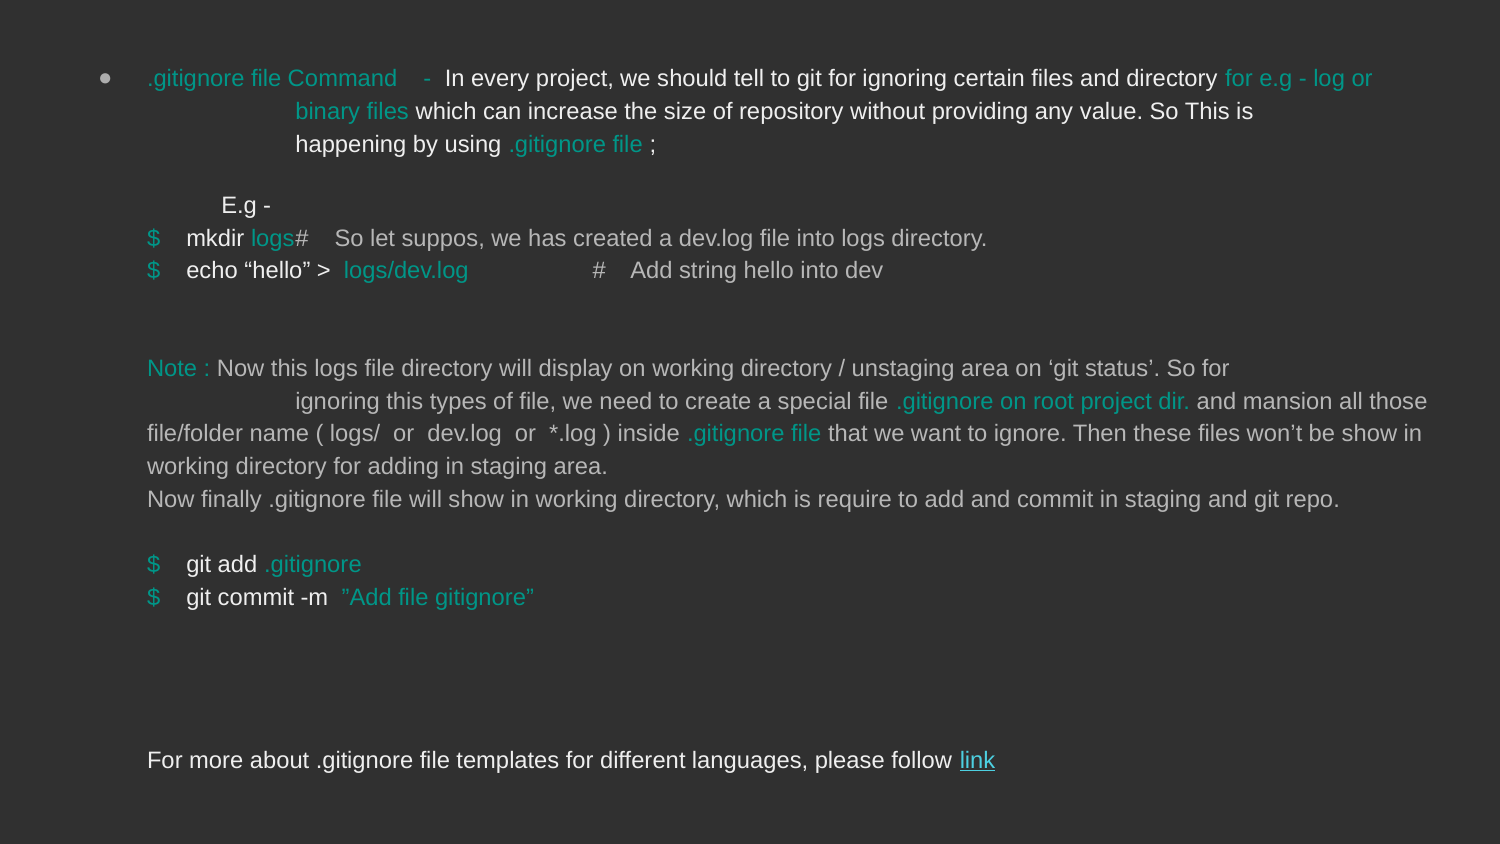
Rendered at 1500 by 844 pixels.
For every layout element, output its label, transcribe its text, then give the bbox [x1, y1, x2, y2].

list .gitignore file Command - In every project, we should tell to git for ignoring certain files and directory for e.g - log or binary files which can increase the size of repository without providing any value. So This is happening by using .gitignore file ; E.g - $ mkdir logs # So let suppos, we has created a dev.log file into logs directory. $ echo “hello” > logs/dev.log # Add string hello into dev Note : Now this logs file directory will display on working directory / unstaging area on ‘git status’. So for ignoring this types of file, we need to create a special file .gitignore on root project dir. and mansion all those file/folder name ( logs/ or dev.log or *.log ) inside .gitignore file that we want to ignore. Then these files won’t be show in working directory for adding in staging area. Now finally .gitignore file will show in working directory, which is require to add and commit in staging and git repo. $ git add .gitignore $ git commit -m ”Add file gitignore” For more about .gitignore file templates for different languages, please follow link [57, 43, 1458, 800]
